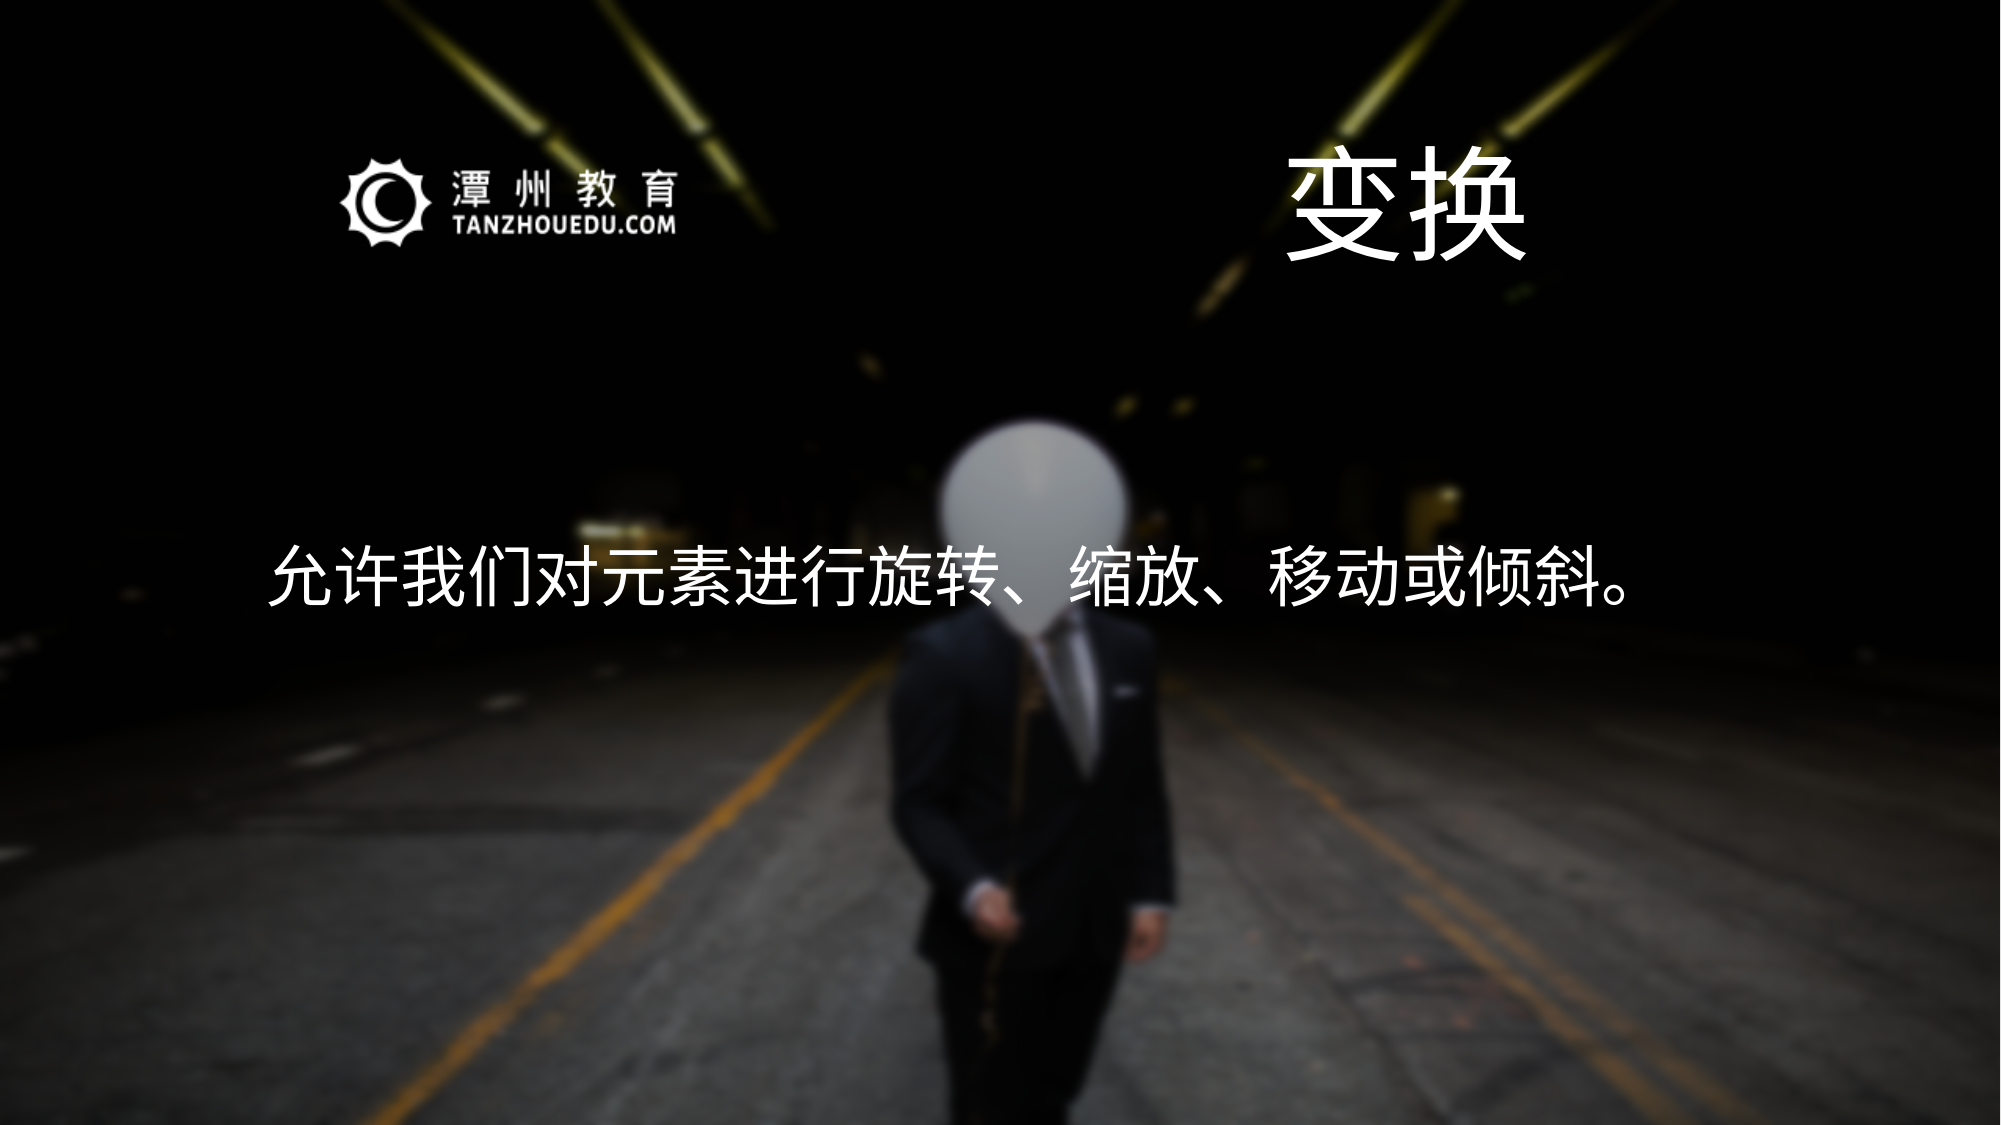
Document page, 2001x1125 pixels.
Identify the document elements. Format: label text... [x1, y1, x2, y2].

text_box 允许我们对元素进行旋转、缩放、移动或倾斜。 [252, 527, 1933, 623]
picture [0, 0, 2001, 1125]
text_box 变换 [1265, 119, 1545, 284]
